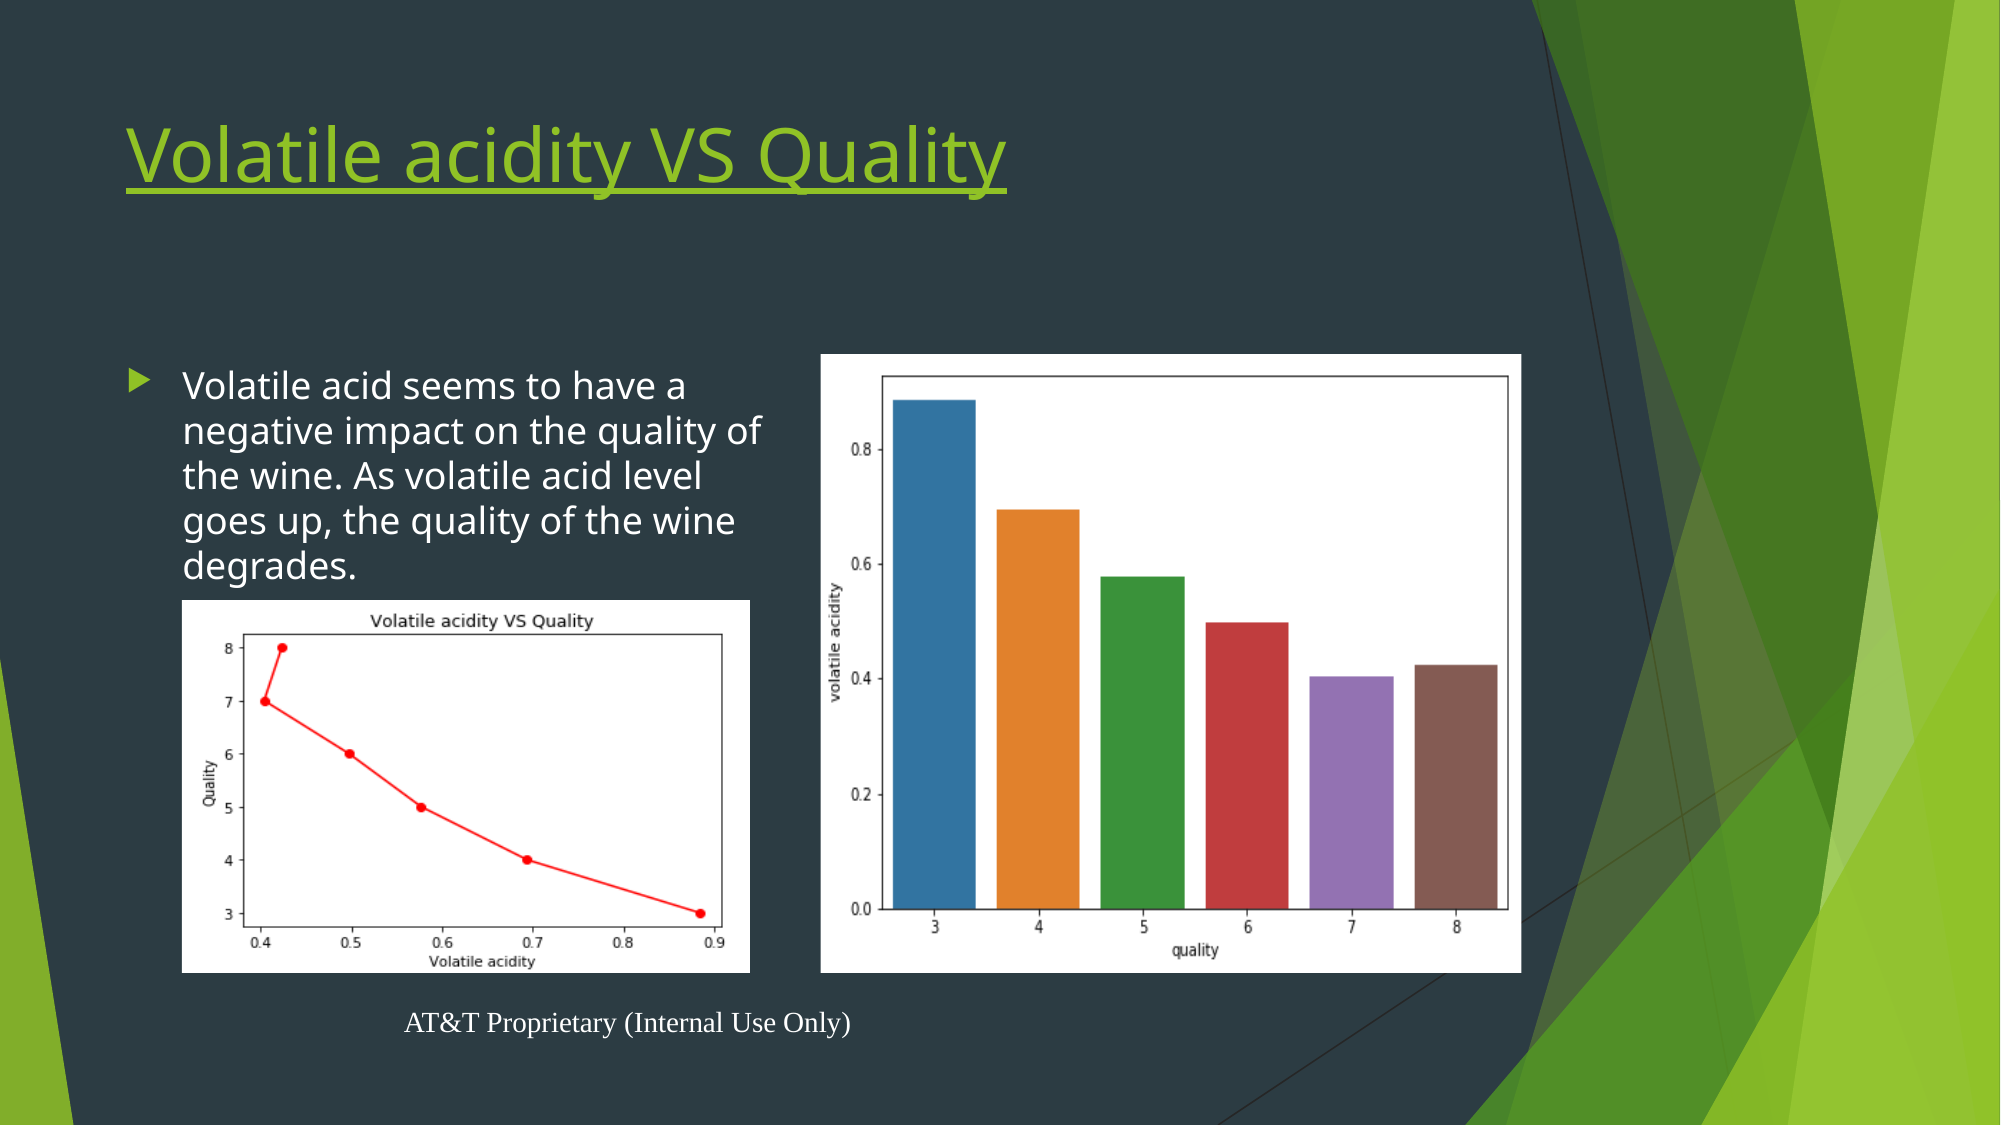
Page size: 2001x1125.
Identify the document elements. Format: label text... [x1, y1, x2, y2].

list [181, 600, 751, 973]
list Volatile acid seems to have a negative impact on the quality of the wine. As volatile acid level goes up, the quality of the wine degrades. [111, 354, 798, 991]
title Volatile acidity VS Quality [111, 99, 1522, 317]
picture [820, 354, 1522, 974]
footer AT&T Proprietary (Internal Use Only) [111, 991, 1145, 1051]
